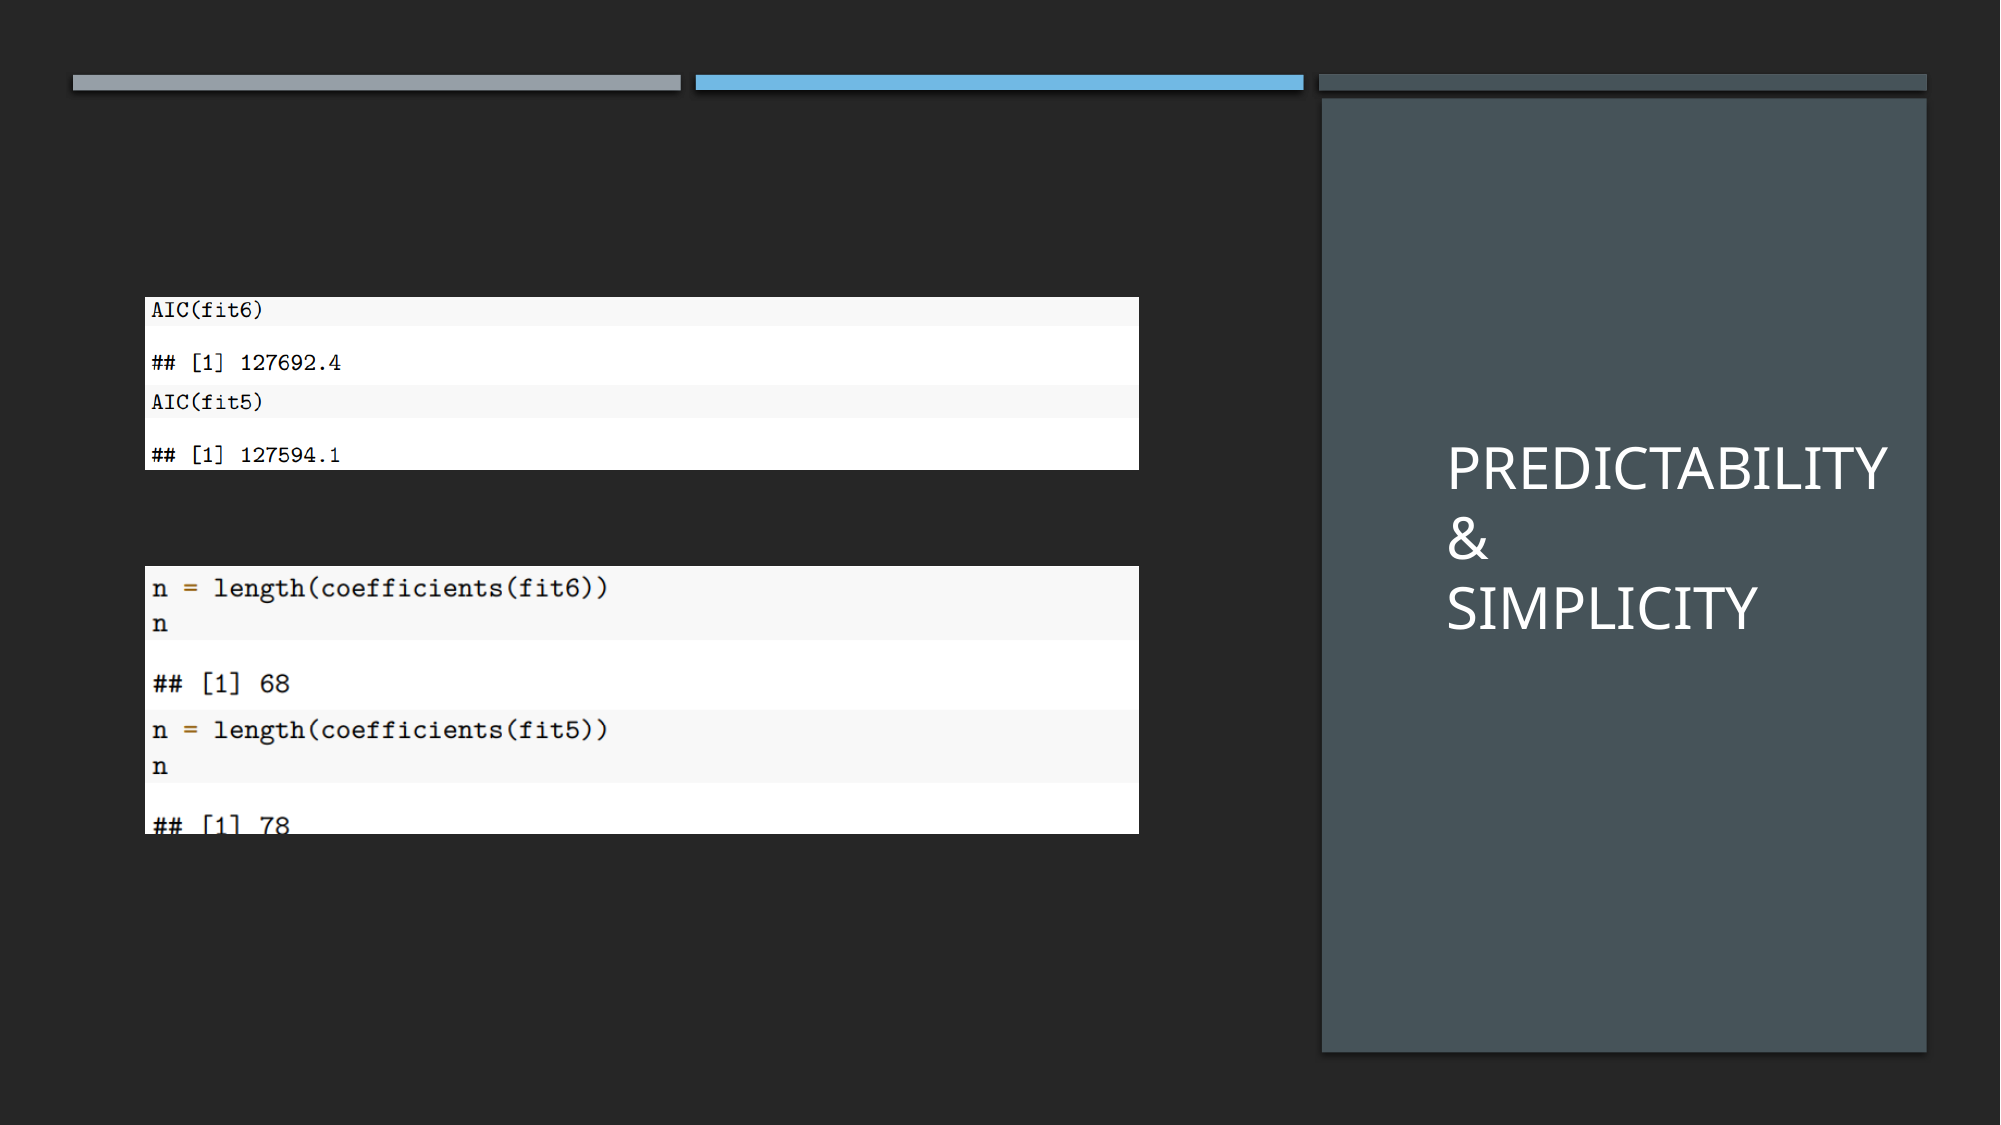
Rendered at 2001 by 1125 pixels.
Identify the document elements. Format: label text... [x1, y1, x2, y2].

picture [144, 561, 1140, 834]
title Predictability & simplicity [1377, 279, 1958, 793]
picture [144, 296, 1140, 470]
